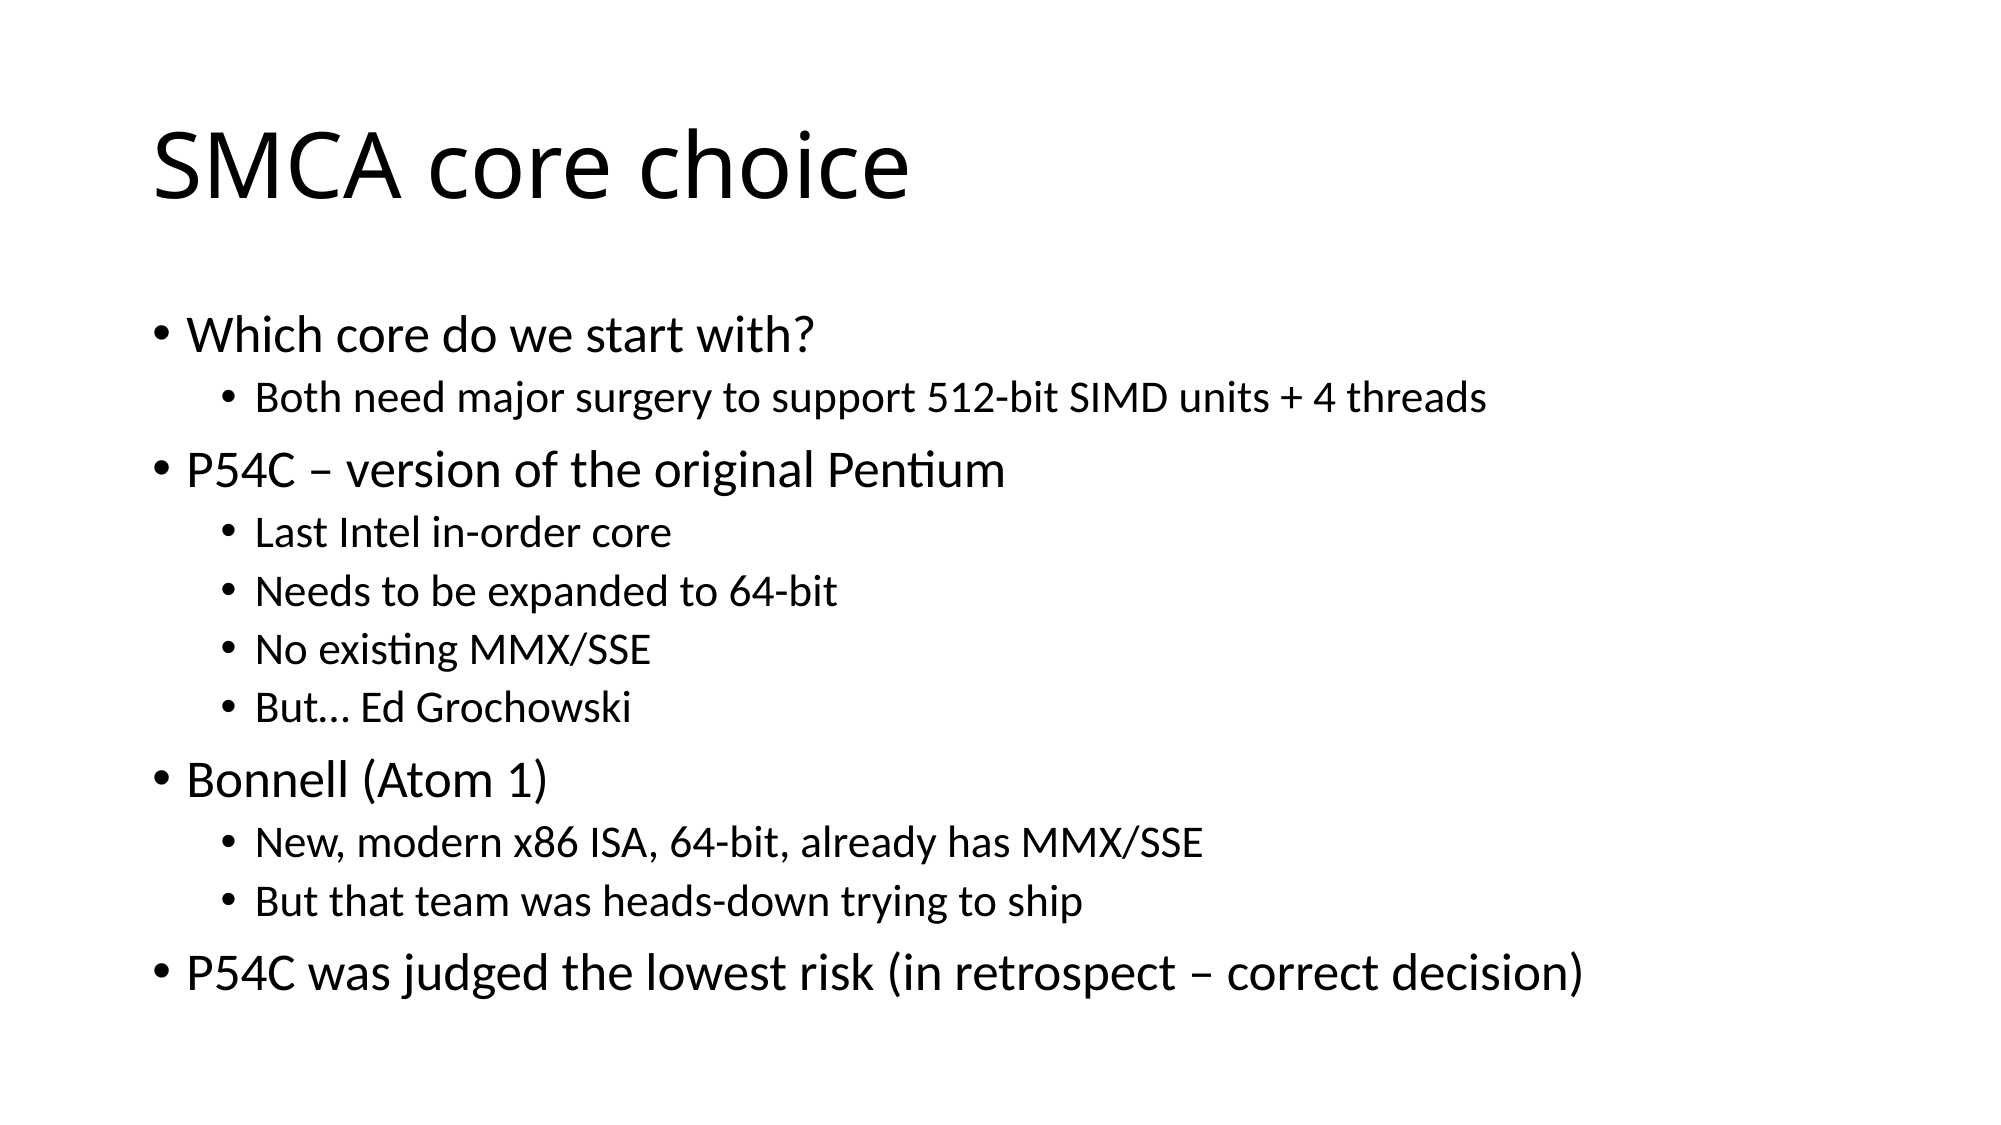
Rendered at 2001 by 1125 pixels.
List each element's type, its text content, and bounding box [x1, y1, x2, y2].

title SMCA core choice [137, 59, 1863, 278]
list Which core do we start with? Both need major surgery to support 512-bit SIMD units + 4 threads P54C – version of the original Pentium Last Intel in-order core Needs to be expanded to 64-bit No existing MMX/SSE But… Ed Grochowski Bonnell (Atom 1) New, modern x86 ISA, 64-bit, already has MMX/SSE But that team was heads-down trying to ship P54C was judged the lowest risk (in retrospect – correct decision) [137, 299, 1863, 1014]
